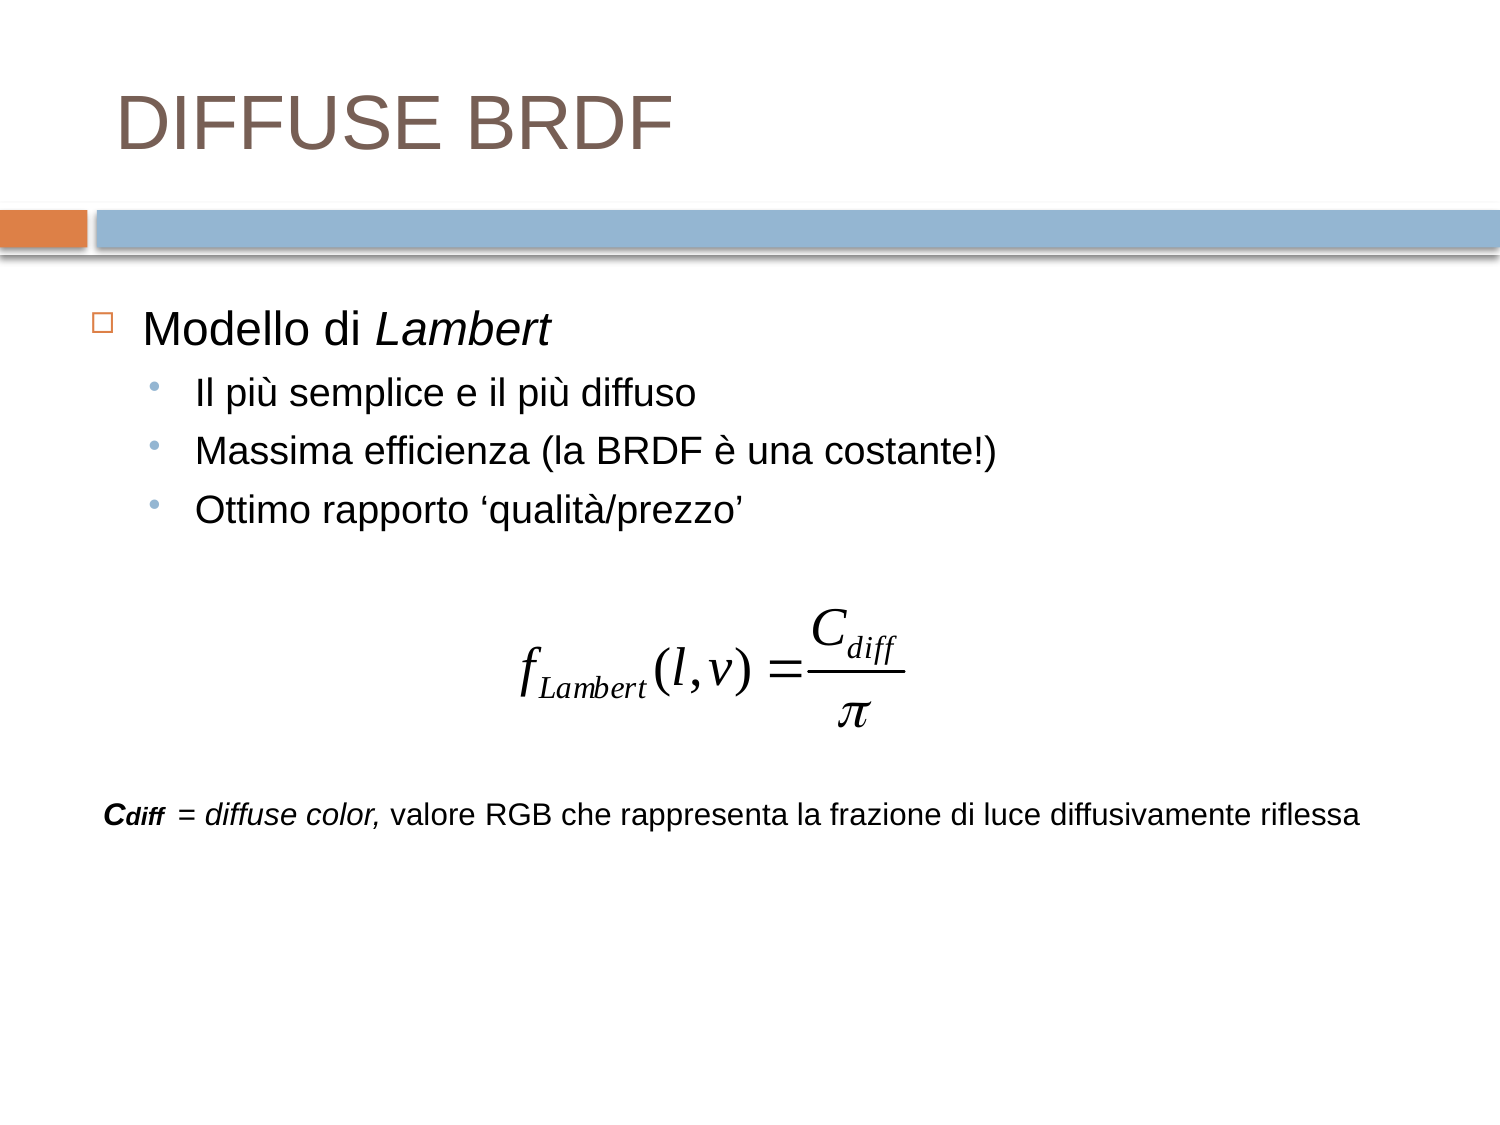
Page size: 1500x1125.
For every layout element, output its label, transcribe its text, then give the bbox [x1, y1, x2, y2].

title DIFFUSE BRDF [100, 37, 1438, 200]
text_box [501, 593, 916, 740]
text_box Cdiff = diffuse color, valore RGB che rappresenta la frazione di luce diffusivamente riflessa [88, 786, 1388, 839]
list Modello di Lambert Il più semplice e il più diffuso Massima efficienza (la BRDF è una costante!) Ottimo rapporto ‘qualità/prezzo’ [75, 290, 1425, 587]
